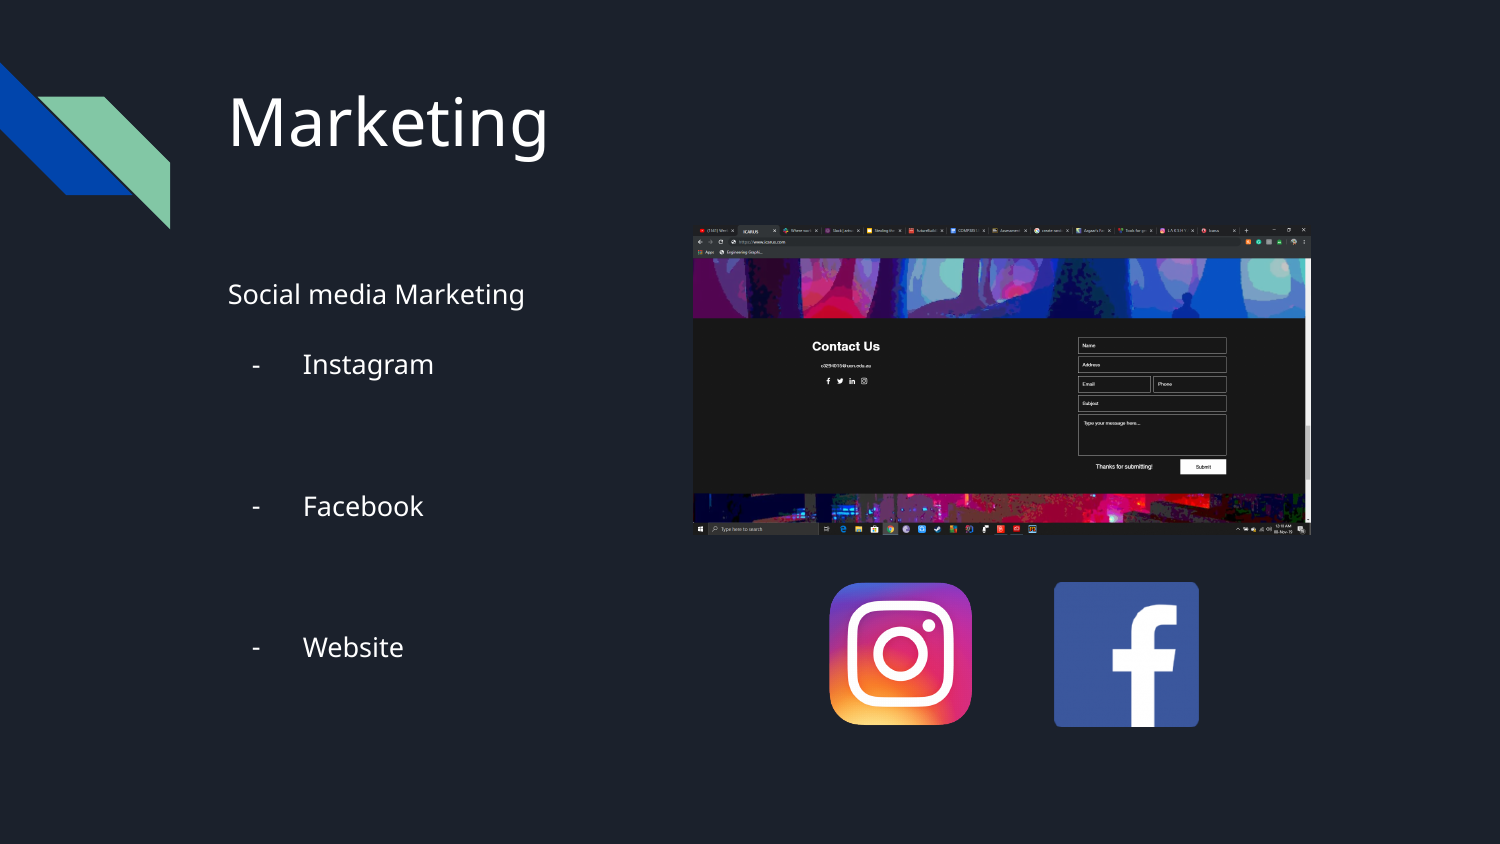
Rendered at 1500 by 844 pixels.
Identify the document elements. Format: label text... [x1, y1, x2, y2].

picture [997, 582, 1255, 727]
picture [693, 224, 1312, 536]
title Marketing [212, 64, 1368, 215]
list Social media Marketing Instagram Facebook Website [212, 257, 694, 735]
picture [822, 573, 984, 735]
